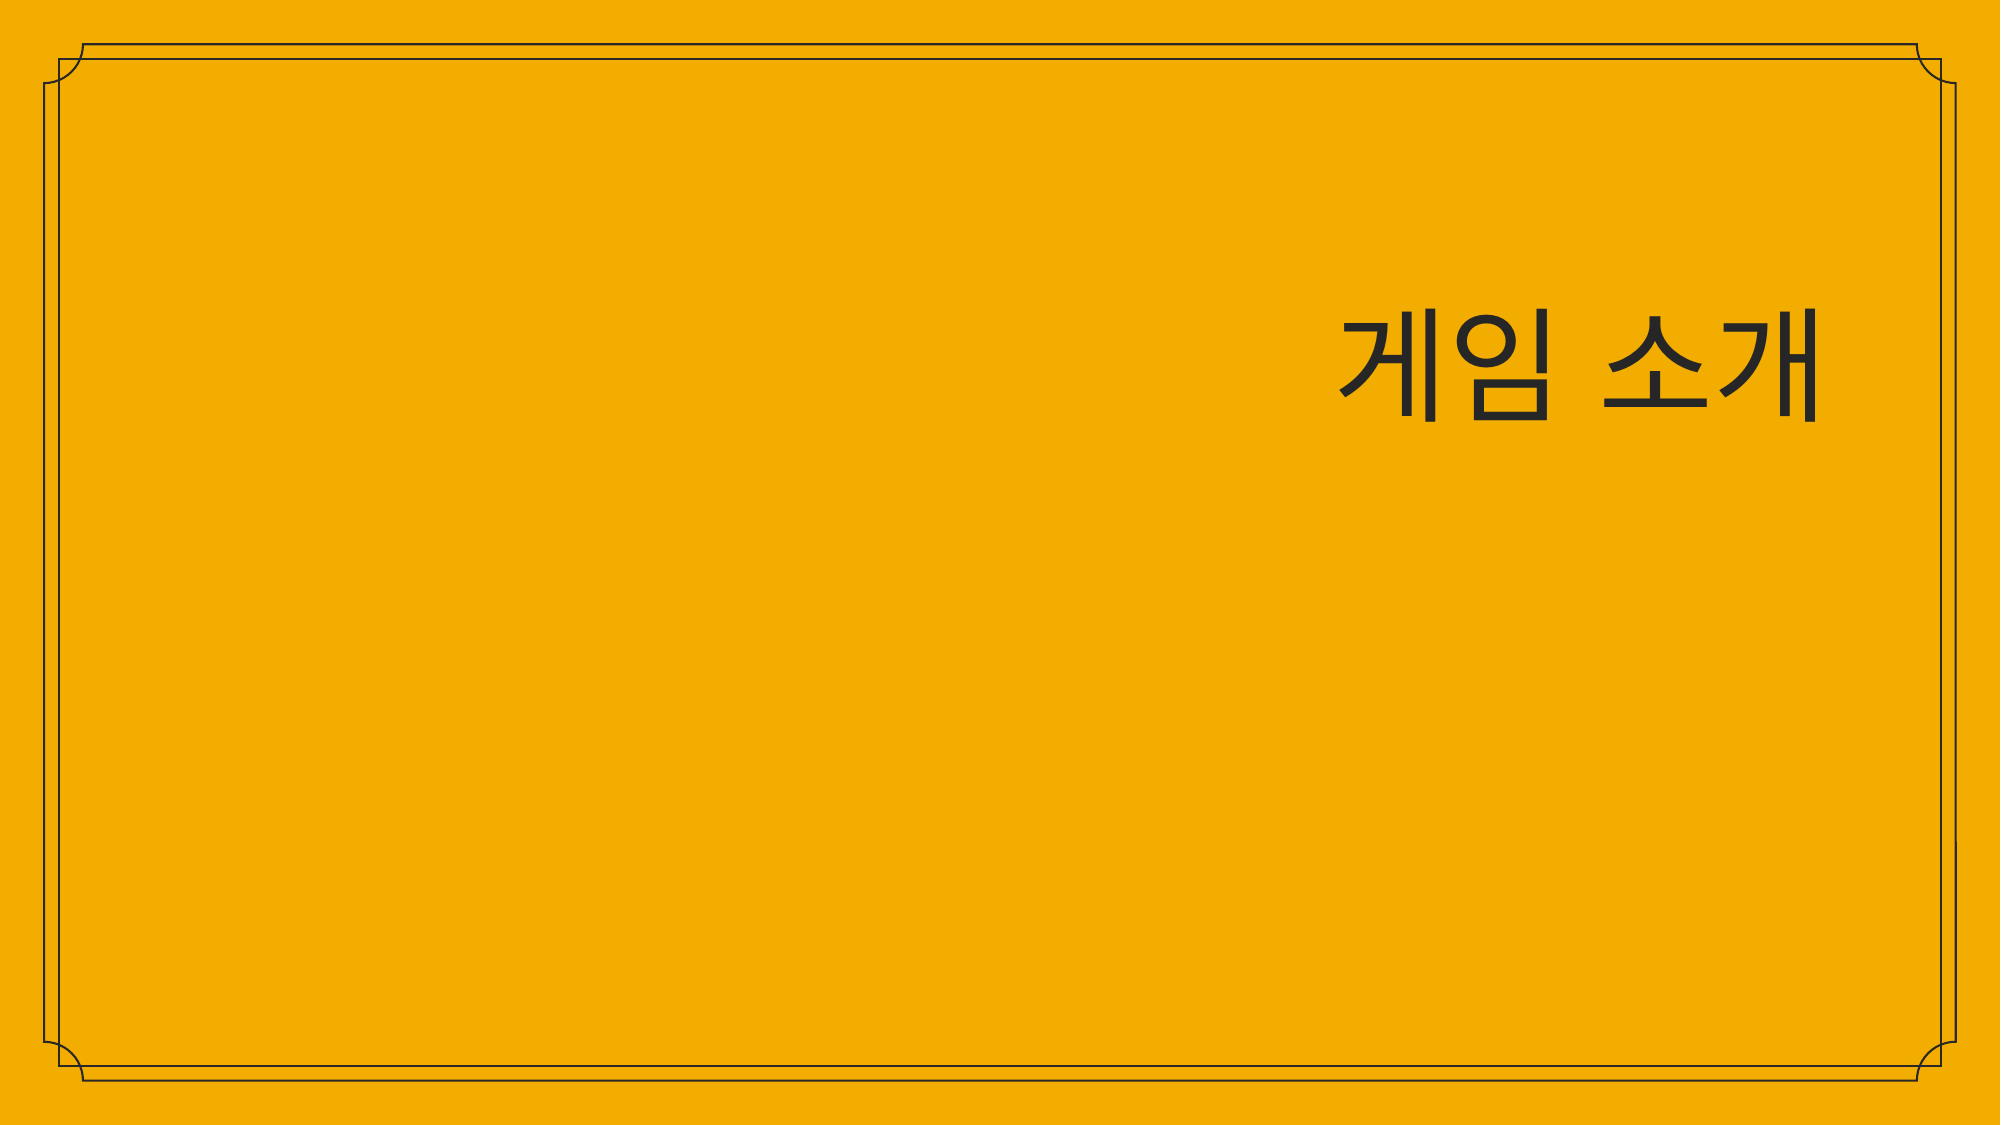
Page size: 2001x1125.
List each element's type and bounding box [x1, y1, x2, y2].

text_box [44, 44, 1956, 1081]
